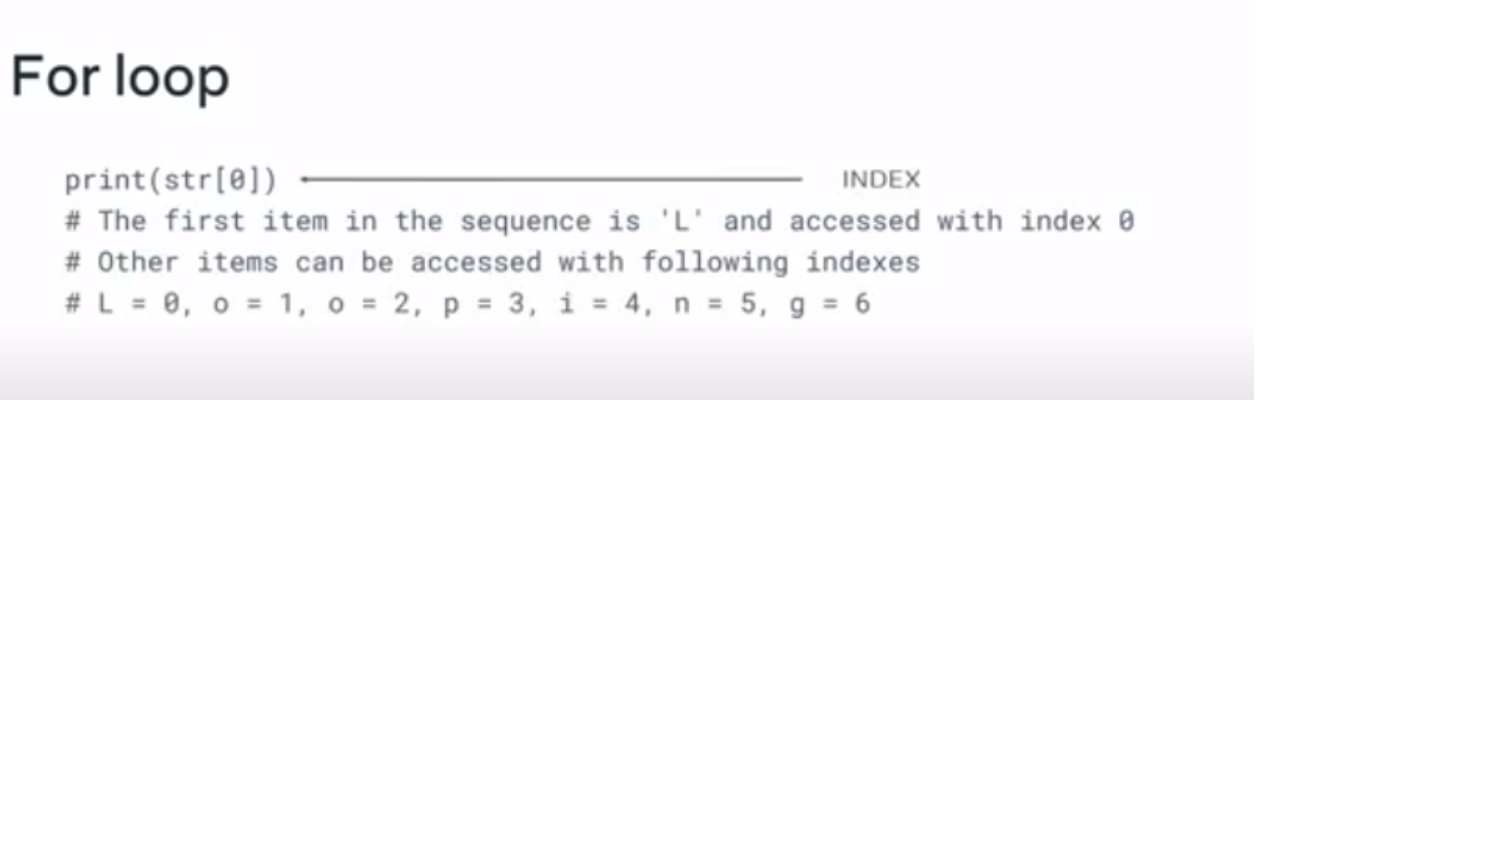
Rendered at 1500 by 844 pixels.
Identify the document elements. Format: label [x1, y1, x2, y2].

picture [0, 0, 1254, 401]
